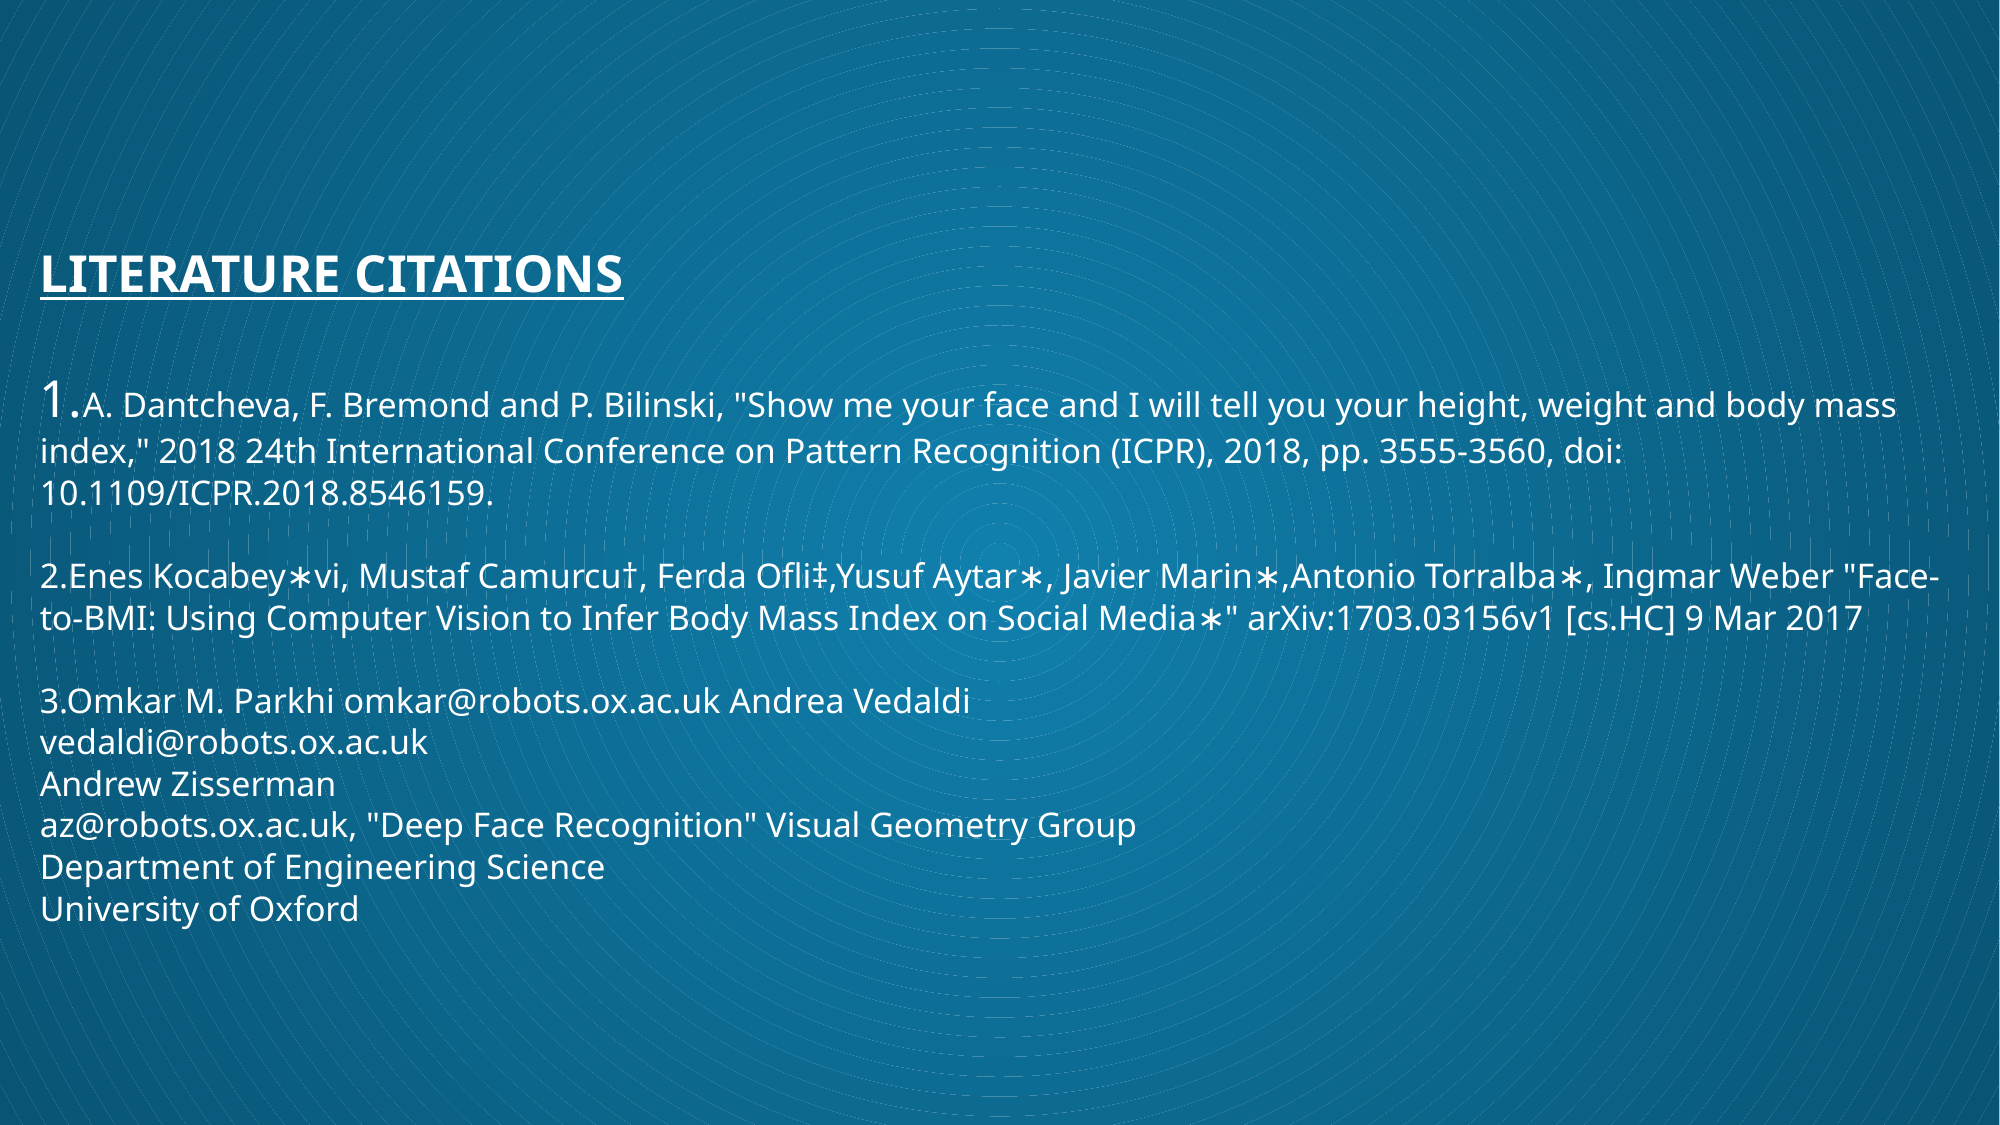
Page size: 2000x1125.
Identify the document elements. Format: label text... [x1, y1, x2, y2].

title LITERATURE CITATIONS 1.A. Dantcheva, F. Bremond and P. Bilinski, "Show me your face and I will tell you your height, weight and body mass index," 2018 24th International Conference on Pattern Recognition (ICPR), 2018, pp. 3555-3560, doi: 10.1109/ICPR.2018.8546159. 2.Enes Kocabey∗vi, Mustaf Camurcu†, Ferda Ofli‡,Yusuf Aytar∗, Javier Marin∗,Antonio Torralba∗, Ingmar Weber "Face-to-BMI: Using Computer Vision to Infer Body Mass Index on Social Media∗" arXiv:1703.03156v1 [cs.HC] 9 Mar 2017 3.Omkar M. Parkhi omkar@robots.ox.ac.uk Andrea Vedaldi vedaldi@robots.ox.ac.uk Andrew Zisserman az@robots.ox.ac.uk, "Deep Face Recognition" Visual Geometry Group Department of Engineering Science University of Oxford [24, 224, 1975, 1017]
